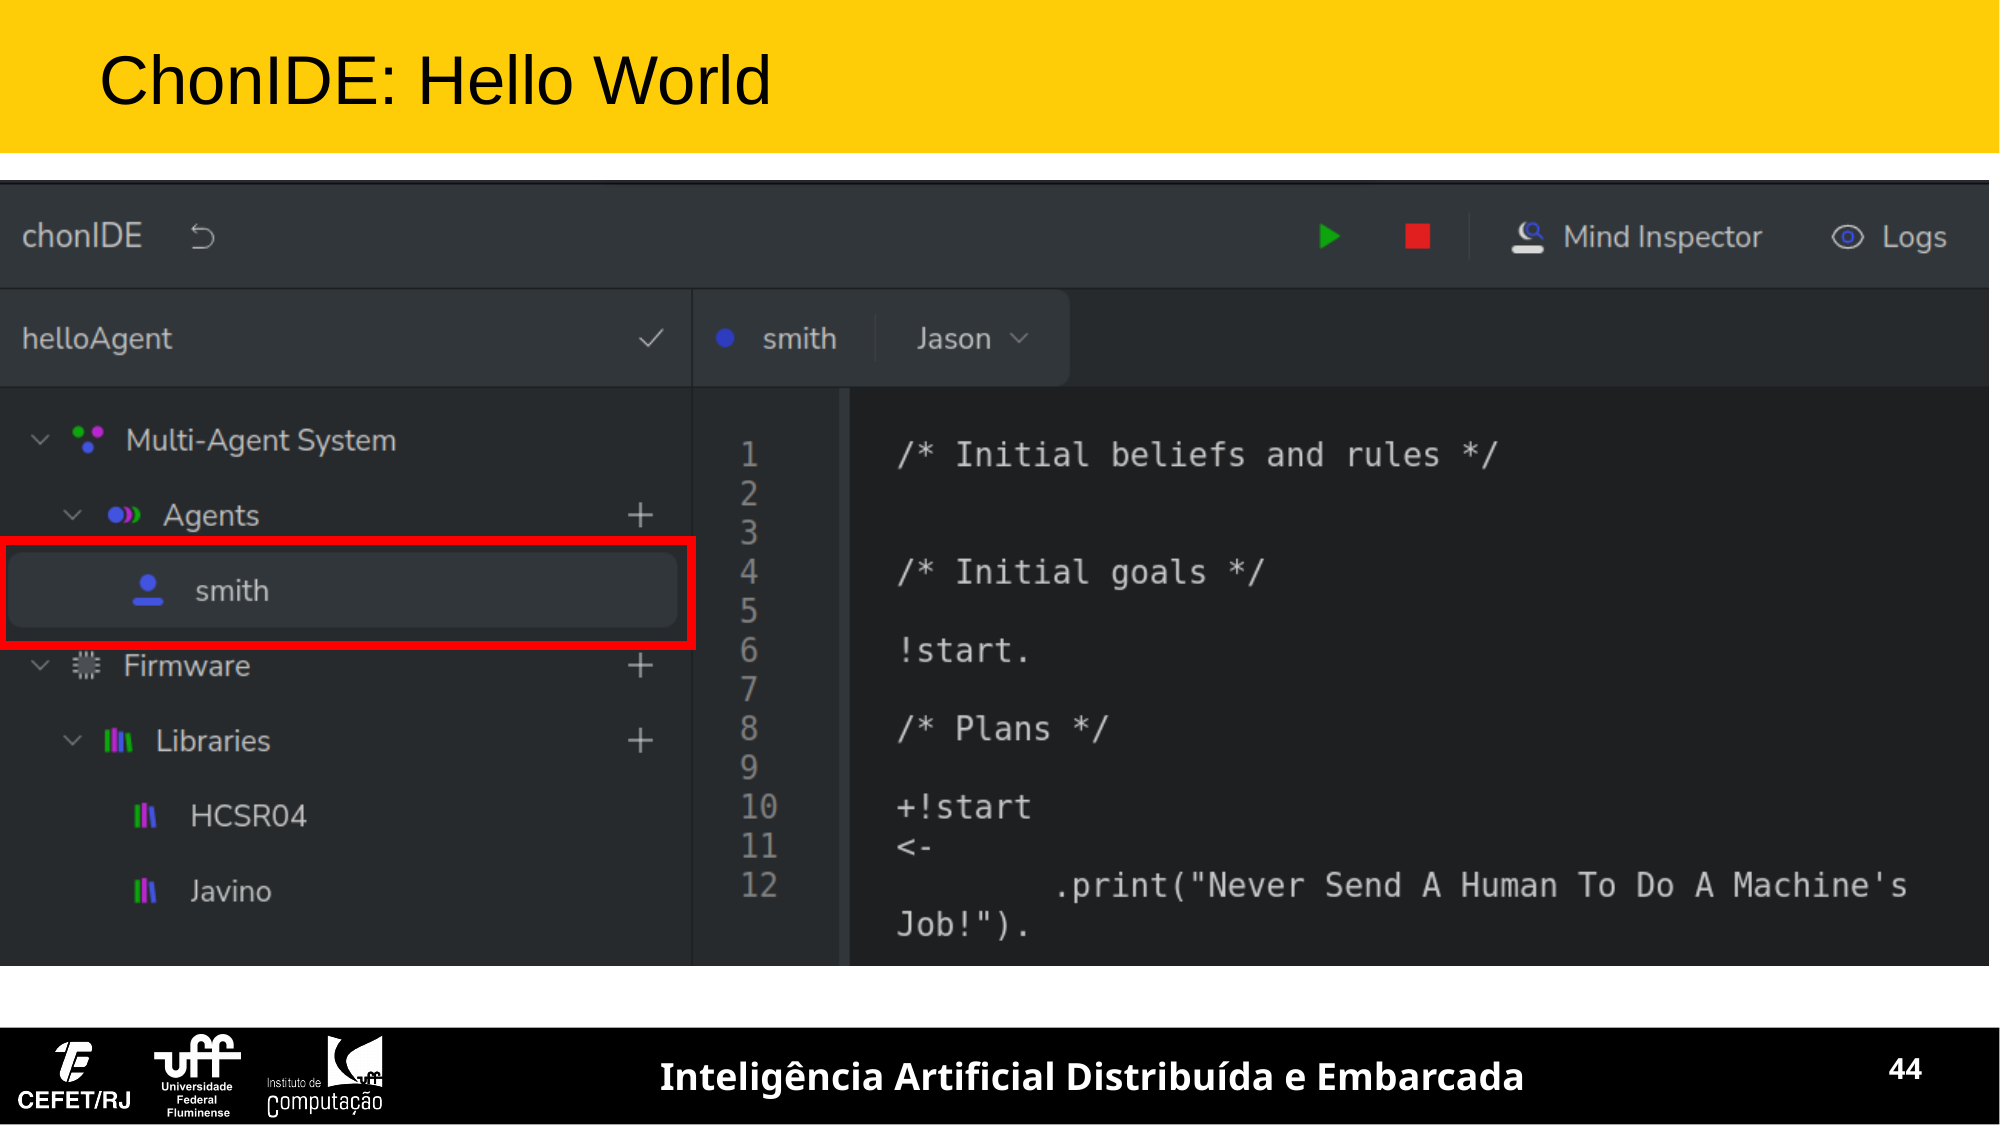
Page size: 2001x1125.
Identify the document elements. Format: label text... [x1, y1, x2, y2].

picture [265, 1033, 384, 1118]
picture [18, 1021, 130, 1125]
picture [153, 1033, 242, 1122]
text_box ChonIDE: Hello World [99, 44, 1900, 120]
picture [0, 180, 1990, 966]
